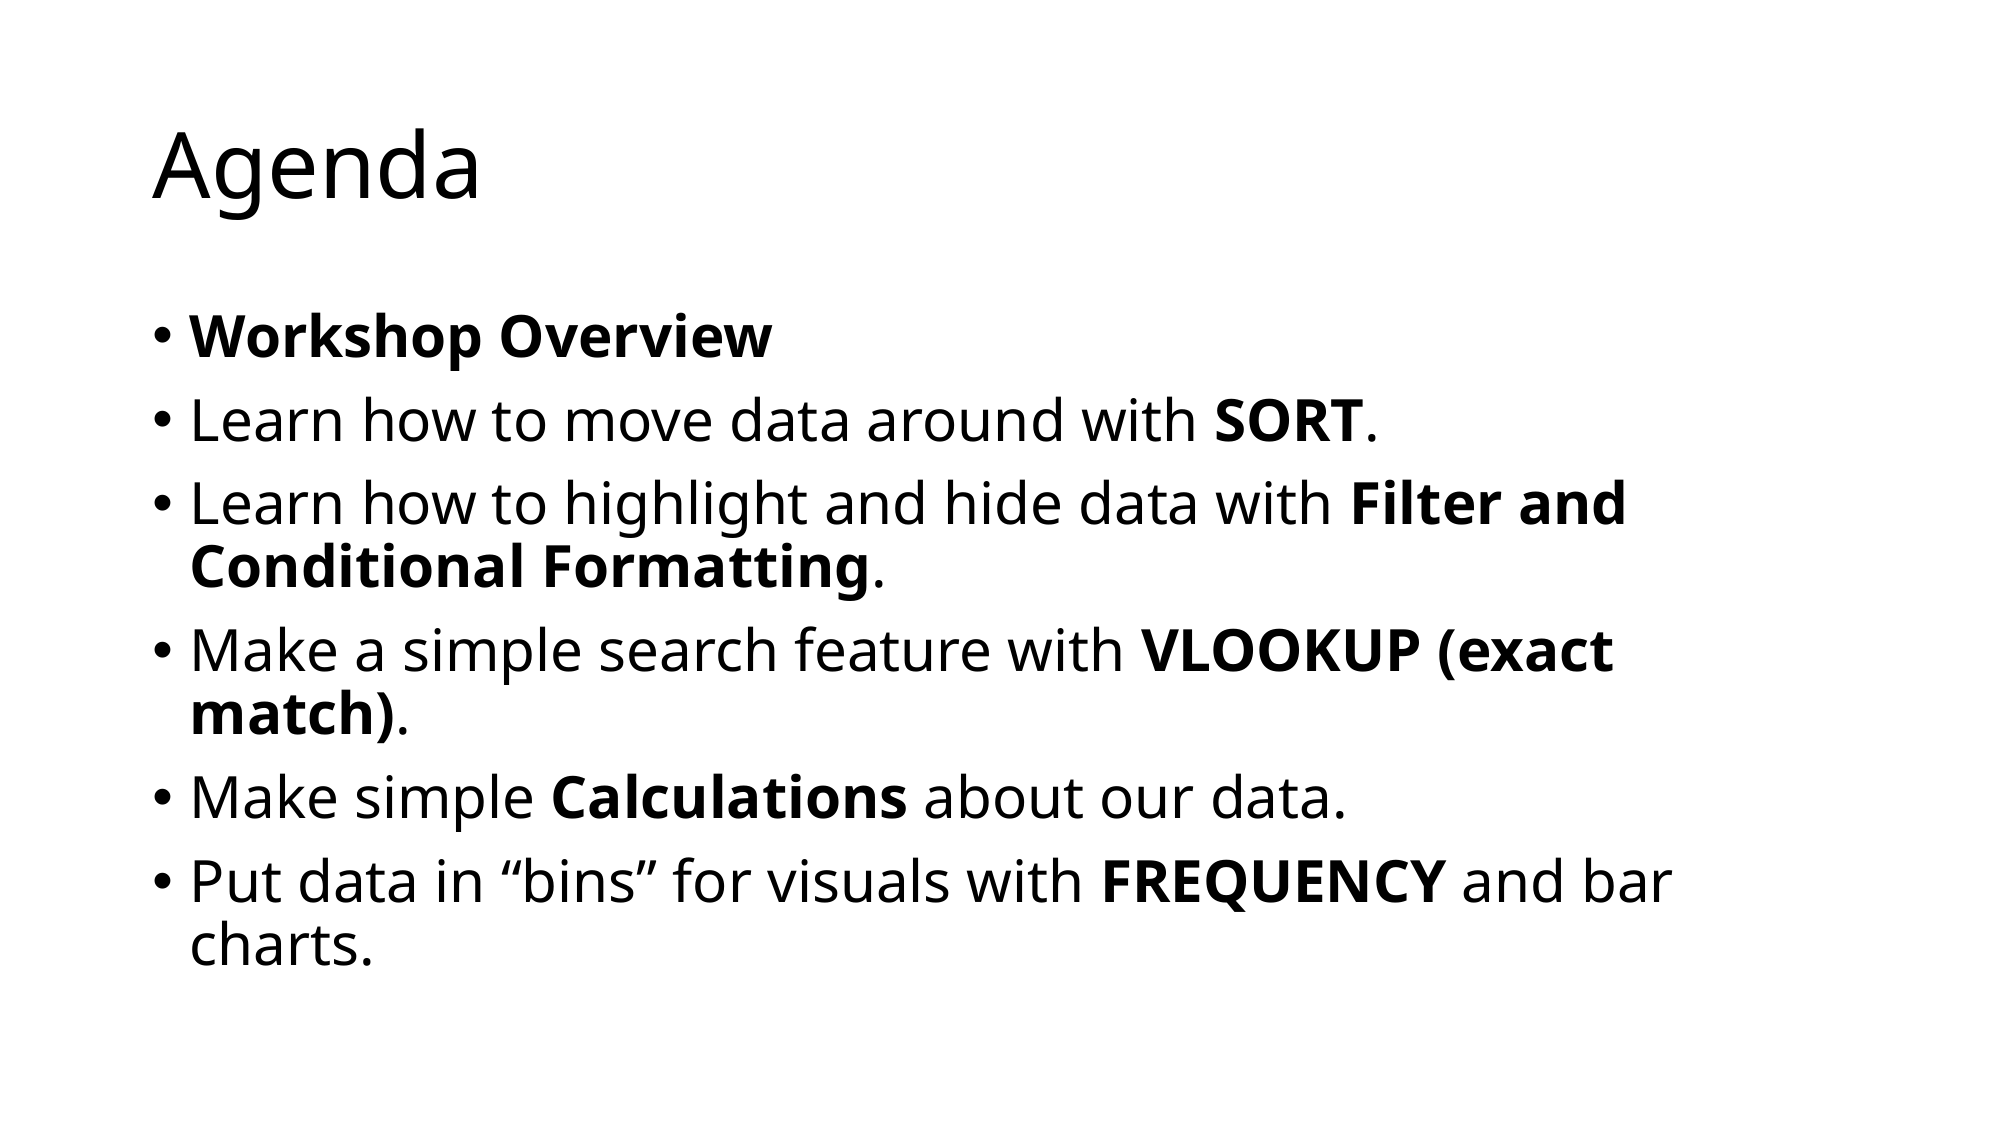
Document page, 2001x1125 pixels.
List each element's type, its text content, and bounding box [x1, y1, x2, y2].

title Agenda [137, 59, 1863, 278]
list Workshop Overview Learn how to move data around with SORT. Learn how to highlight and hide data with Filter and Conditional Formatting. Make a simple search feature with VLOOKUP (exact match). Make simple Calculations about our data. Put data in “bins” for visuals with FREQUENCY and bar charts. [137, 299, 1863, 1014]
